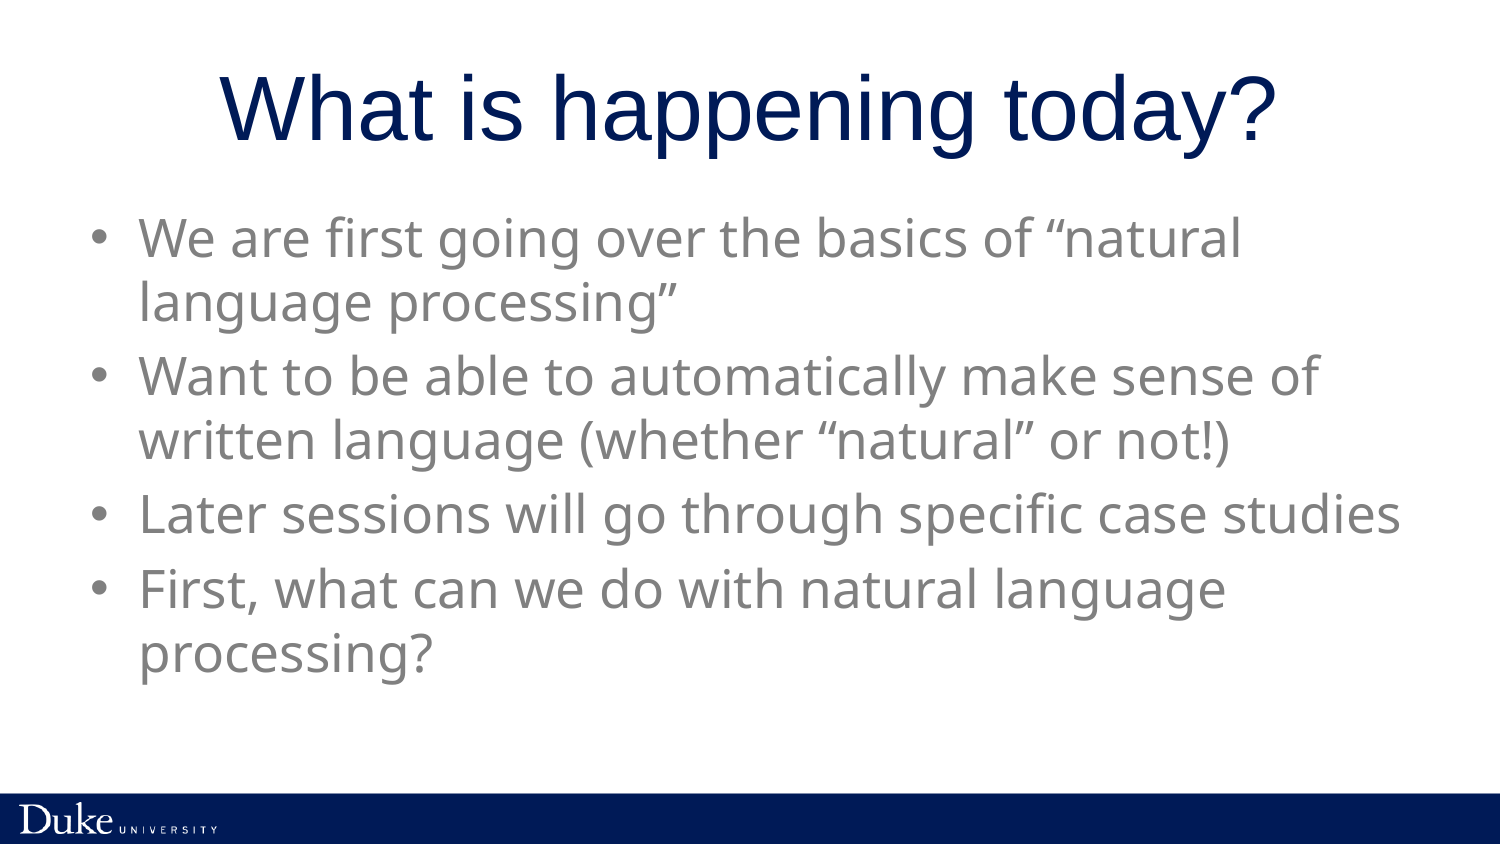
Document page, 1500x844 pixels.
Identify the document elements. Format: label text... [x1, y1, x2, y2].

list We are first going over the basics of “natural language processing” Want to be able to automatically make sense of written language (whether “natural” or not!) Later sessions will go through specific case studies First, what can we do with natural language processing? [75, 196, 1425, 754]
picture [0, 0, 1500, 844]
title What is happening today? [75, 33, 1425, 175]
